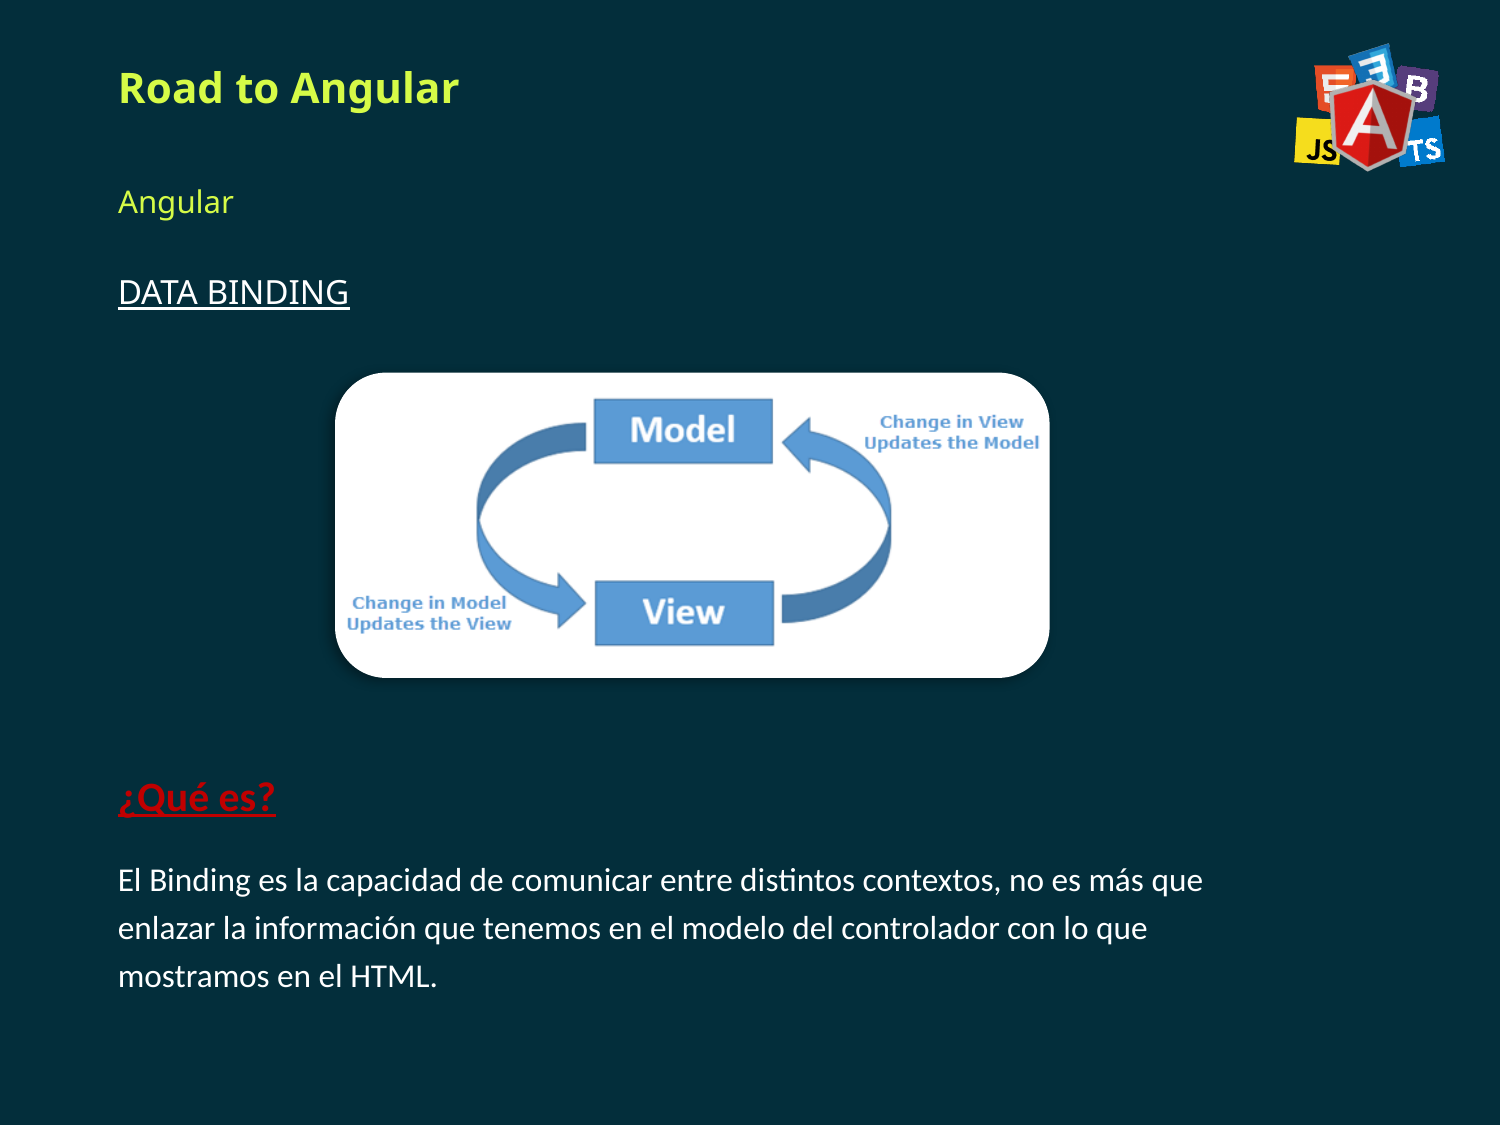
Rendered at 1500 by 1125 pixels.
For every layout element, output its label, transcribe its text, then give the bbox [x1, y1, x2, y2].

picture [1295, 44, 1444, 171]
picture [335, 373, 1049, 678]
list DATA BINDING ¿Qué es? El Binding es la capacidad de comunicar entre distintos contextos, no es más que enlazar la información que tenemos en el modelo del controlador con lo que mostramos en el HTML. [103, 264, 1282, 1014]
title Road to Angular [103, 59, 1282, 144]
list Angular [103, 163, 1282, 244]
